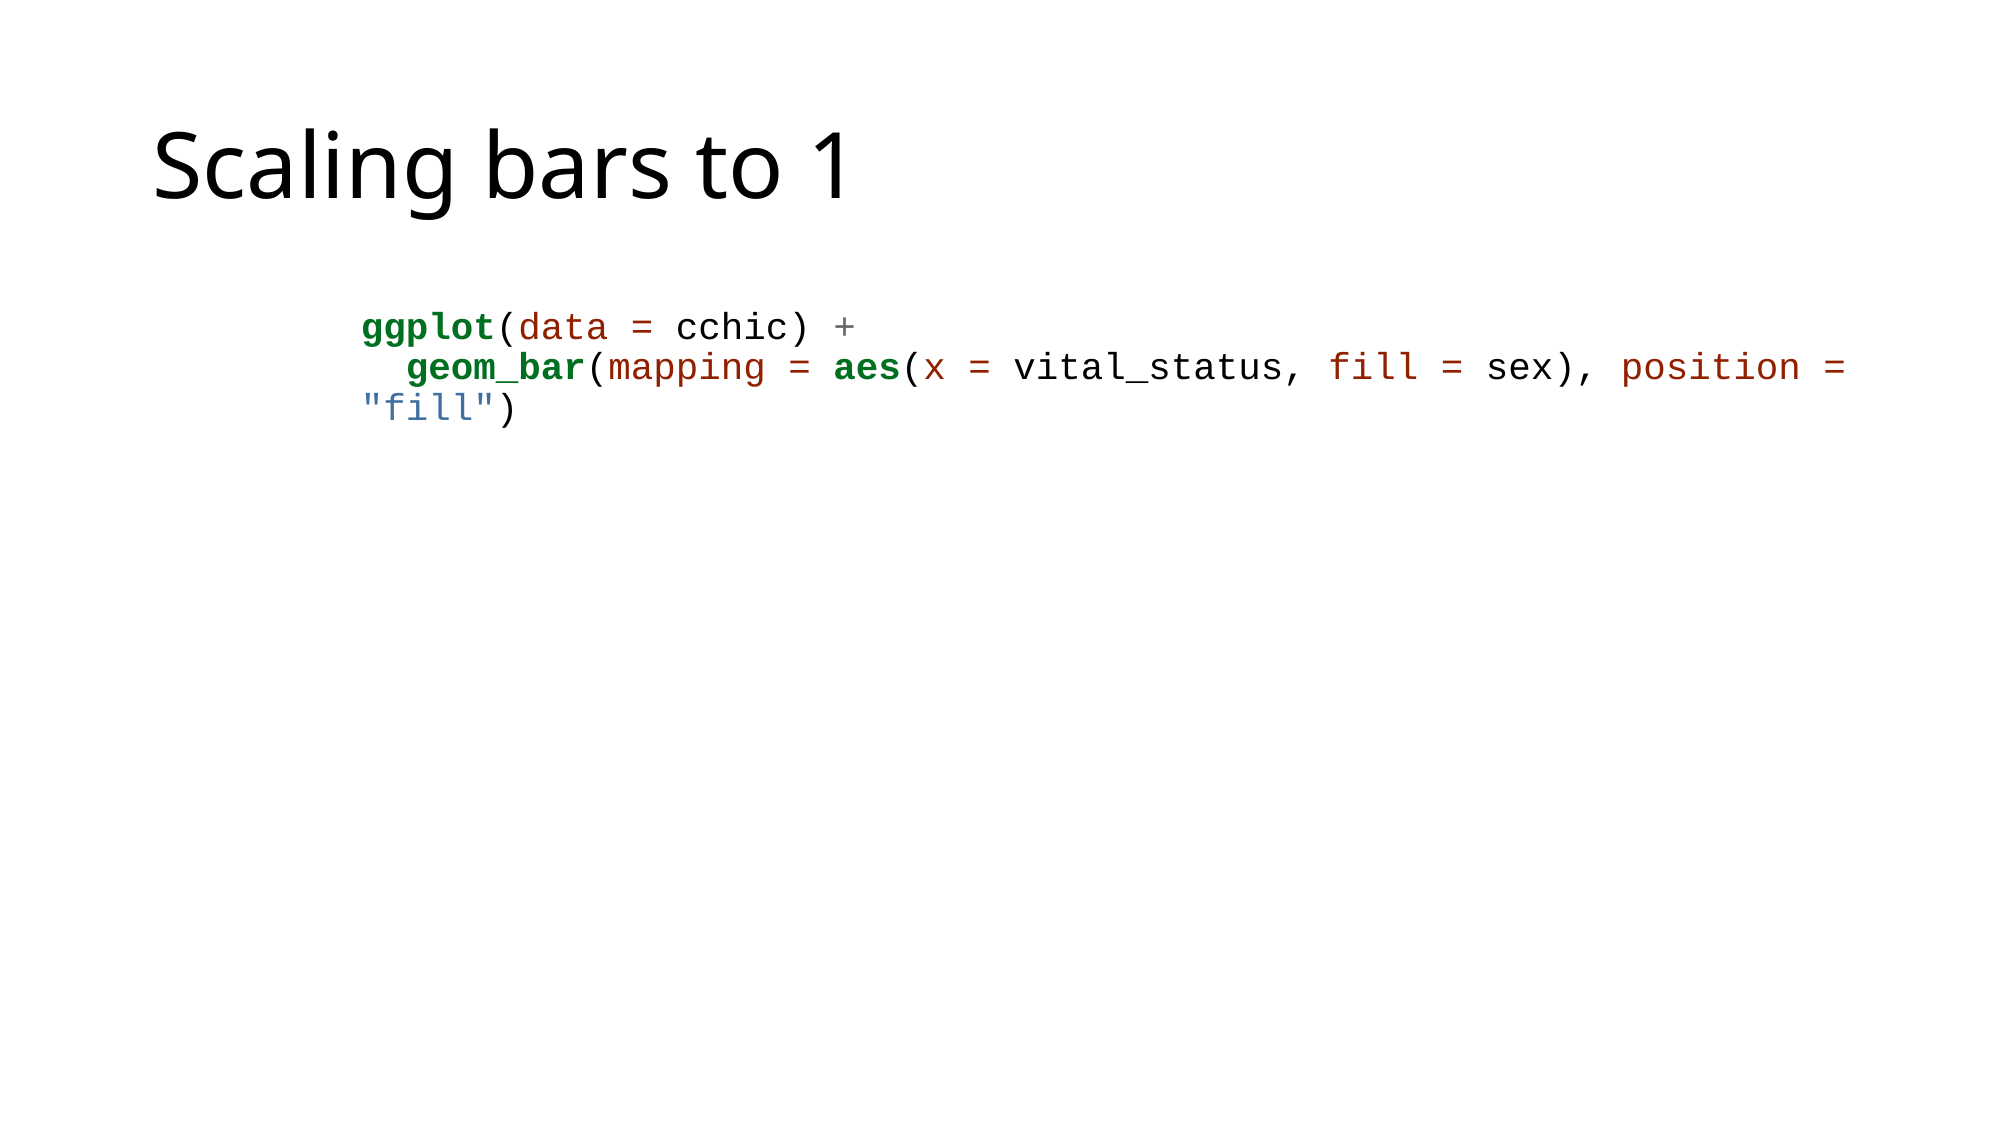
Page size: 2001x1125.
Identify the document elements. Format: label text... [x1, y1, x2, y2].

list ggplot(data = cchic) + geom_bar(mapping = aes(x = vital_status, fill = sex), position = "fill") [137, 299, 1863, 1014]
title Scaling bars to 1 [137, 59, 1863, 278]
